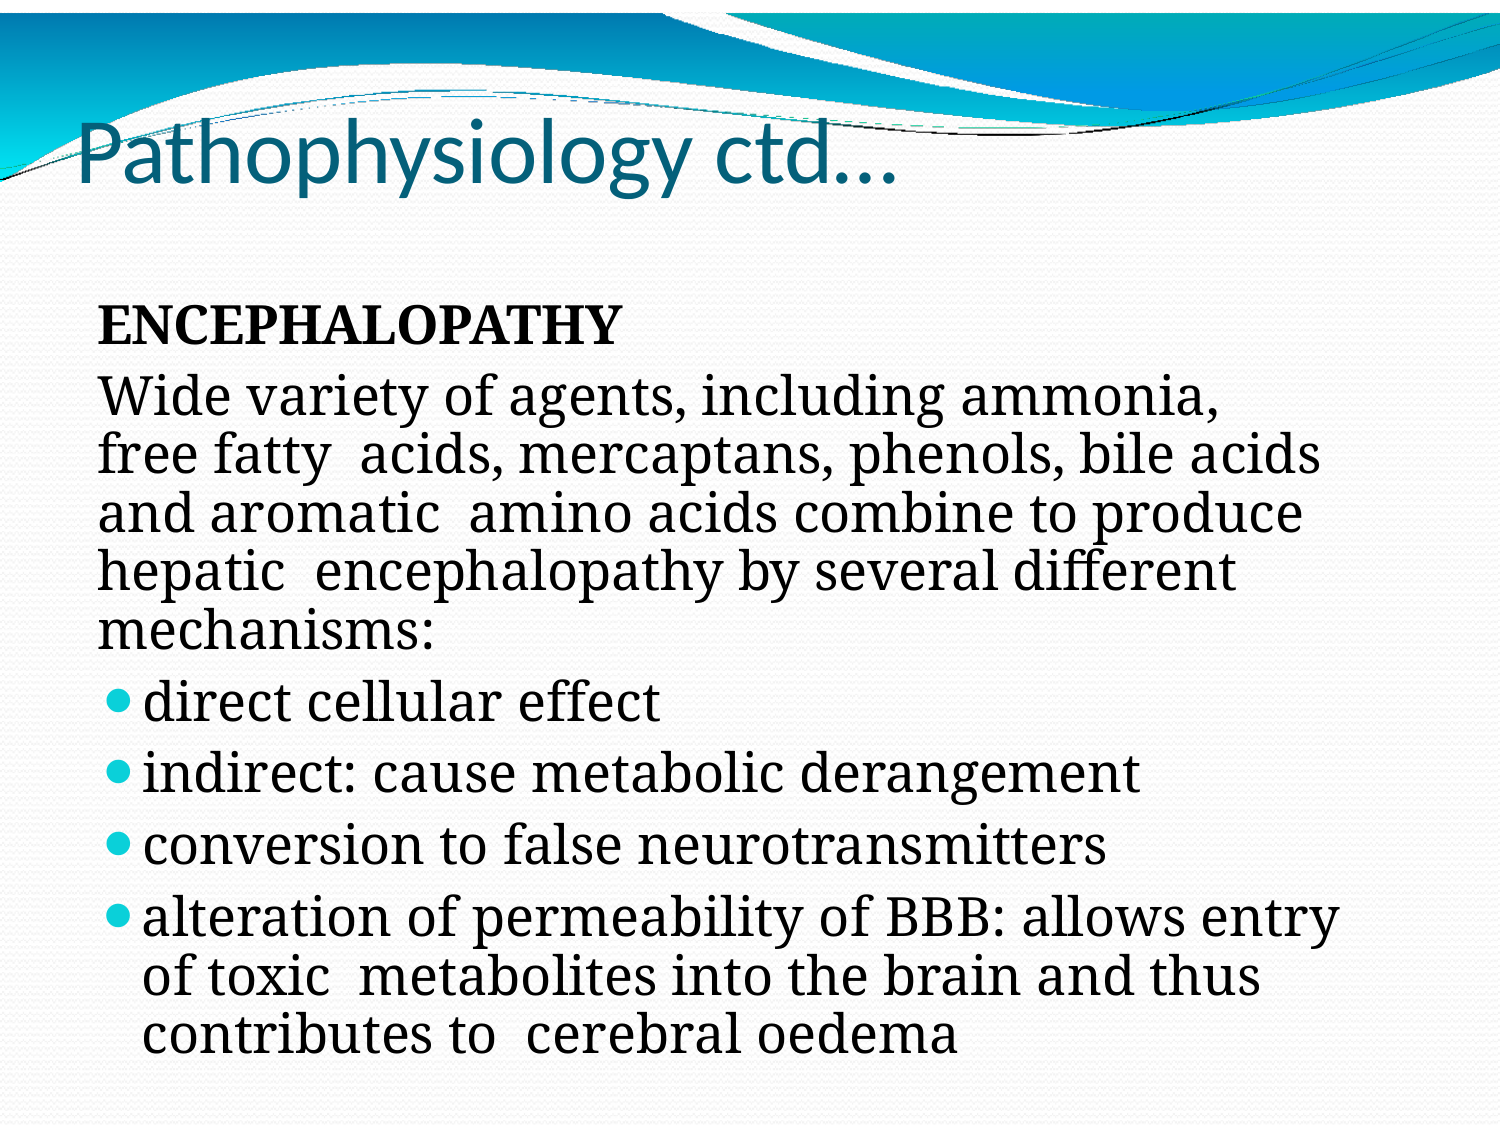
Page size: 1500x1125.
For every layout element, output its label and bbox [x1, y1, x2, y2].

text_box [0, 12, 1500, 1125]
